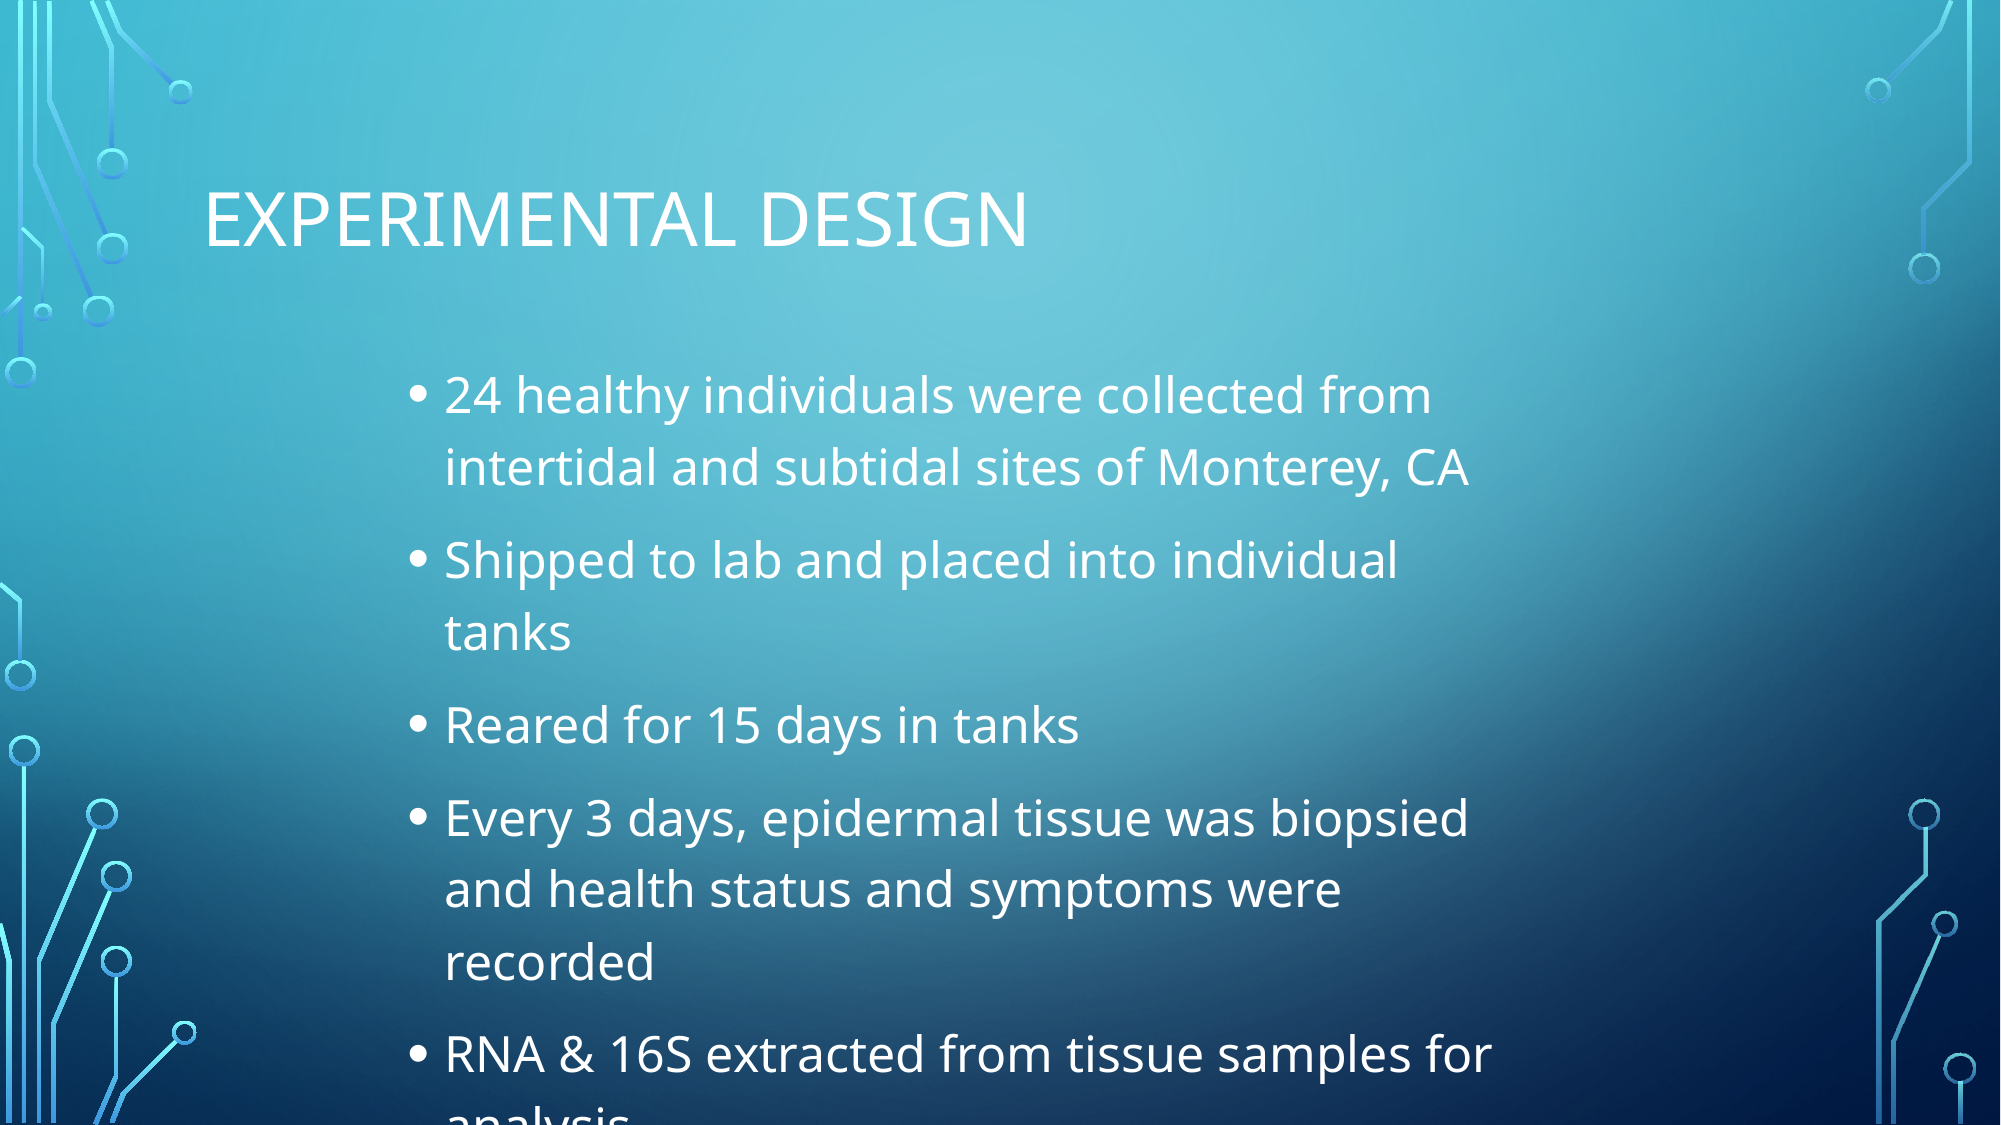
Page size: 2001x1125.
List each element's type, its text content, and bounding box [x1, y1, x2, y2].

list 24 healthy individuals were collected from intertidal and subtidal sites of Monterey, CA Shipped to lab and placed into individual tanks Reared for 15 days in tanks Every 3 days, epidermal tissue was biopsied and health status and symptoms were recorded RNA & 16S extracted from tissue samples for analysis [392, 343, 1514, 1033]
title Experimental design [187, 101, 1813, 344]
